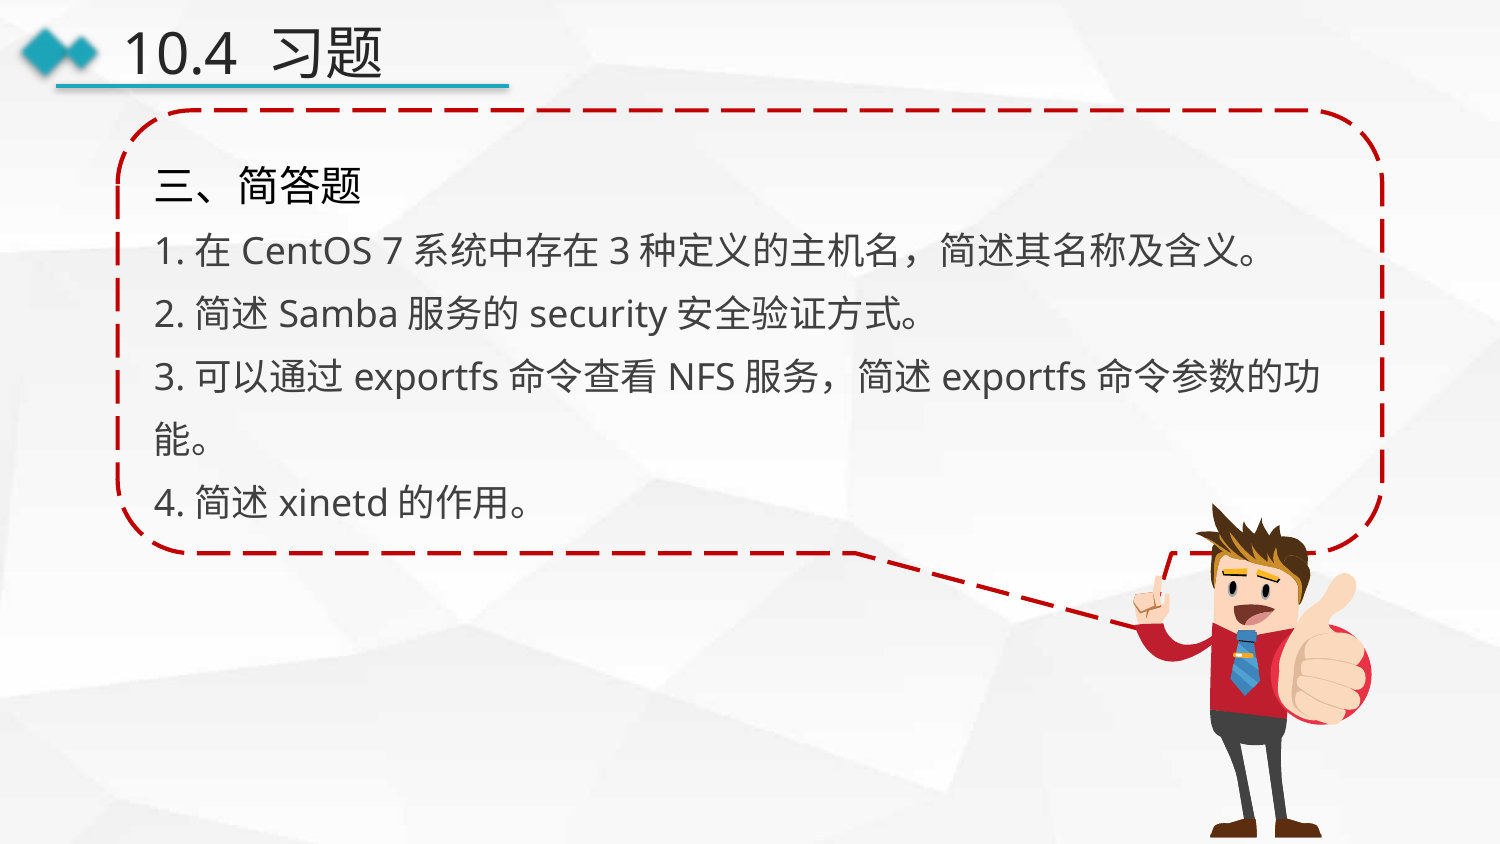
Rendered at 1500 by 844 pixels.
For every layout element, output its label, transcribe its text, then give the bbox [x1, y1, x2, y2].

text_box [1133, 503, 1372, 838]
text_box 10.4 习题 [107, 9, 439, 82]
text_box [28, 35, 60, 71]
picture [0, 0, 1500, 844]
text_box 三、简答题 1.在CentOS 7系统中存在3种定义的主机名，简述其名称及含义。 2.简述Samba服务的security安全验证方式。 3.可以通过exportfs命令查看NFS服务，简述exportfs命令参数的功能。 4.简述xinetd的作用。 [117, 110, 1383, 626]
text_box [71, 42, 92, 63]
